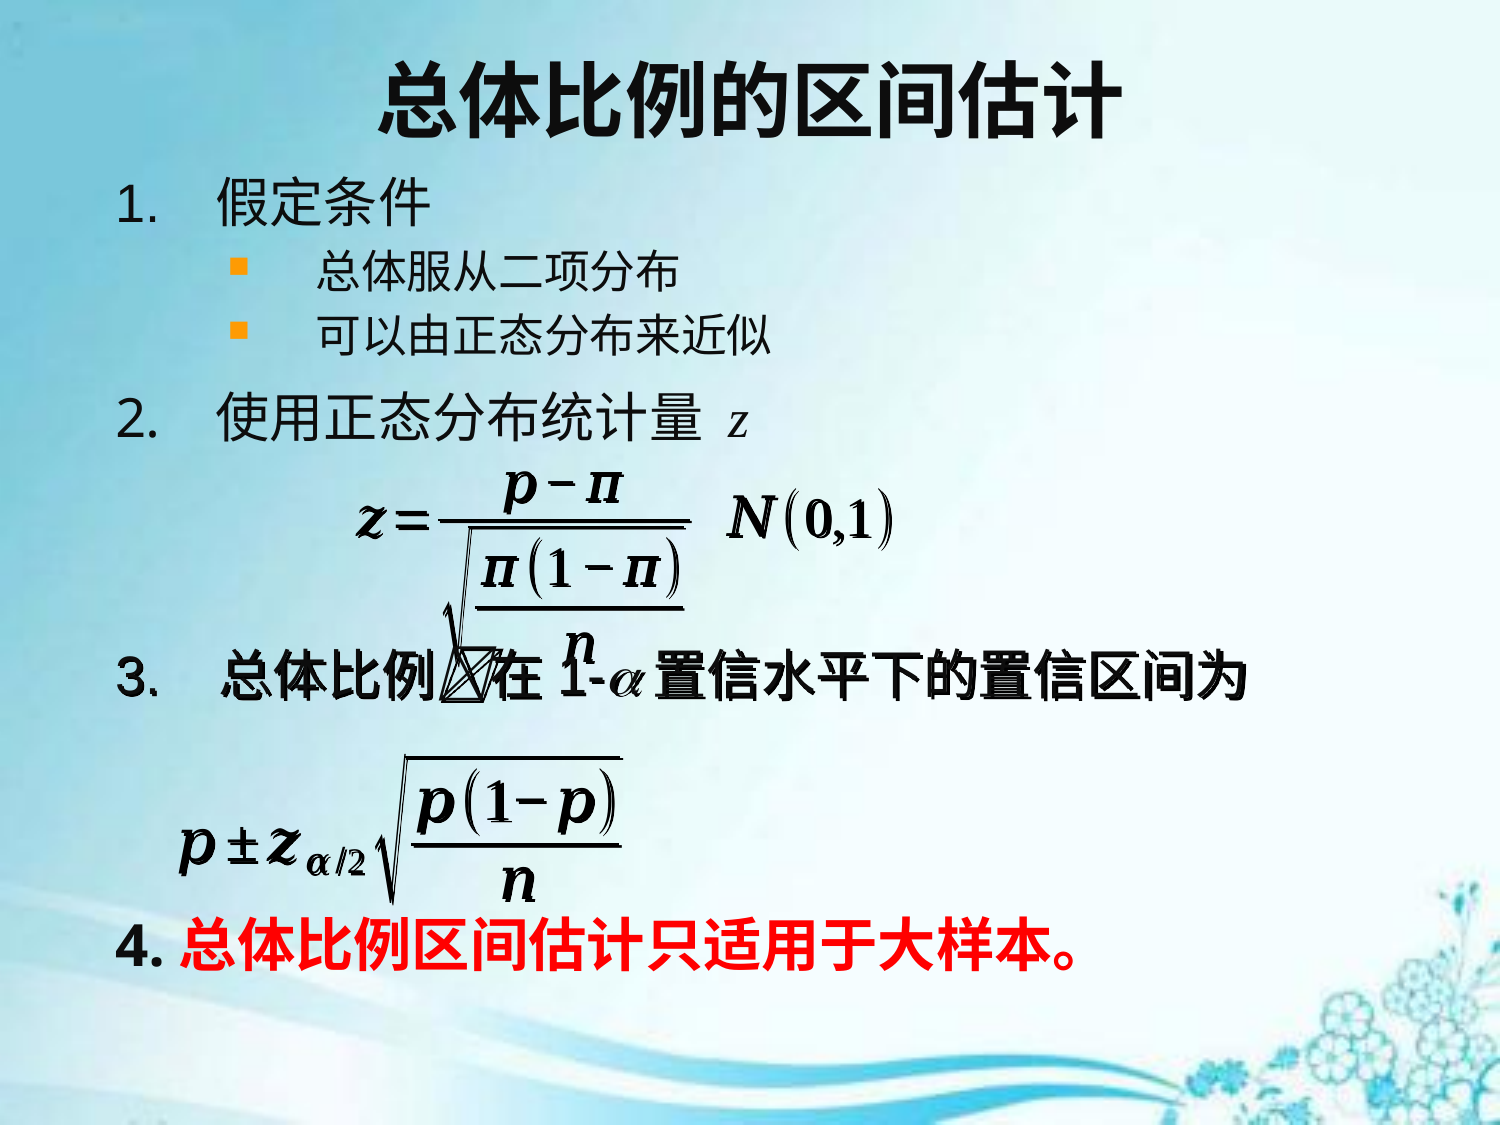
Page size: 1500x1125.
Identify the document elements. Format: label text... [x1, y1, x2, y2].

list 1. 假定条件 总体服从二项分布 可以由正态分布来近似 使用正态分布统计量 z [100, 161, 1426, 524]
title 总体比例的区间估计 [187, 8, 1313, 161]
text_box 4.总体比例区间估计只适用于大样本。 [100, 900, 1235, 986]
picture [0, 0, 1500, 1125]
text_box 3. 总体比例在1-置信水平下的置信区间为 [100, 632, 1326, 713]
